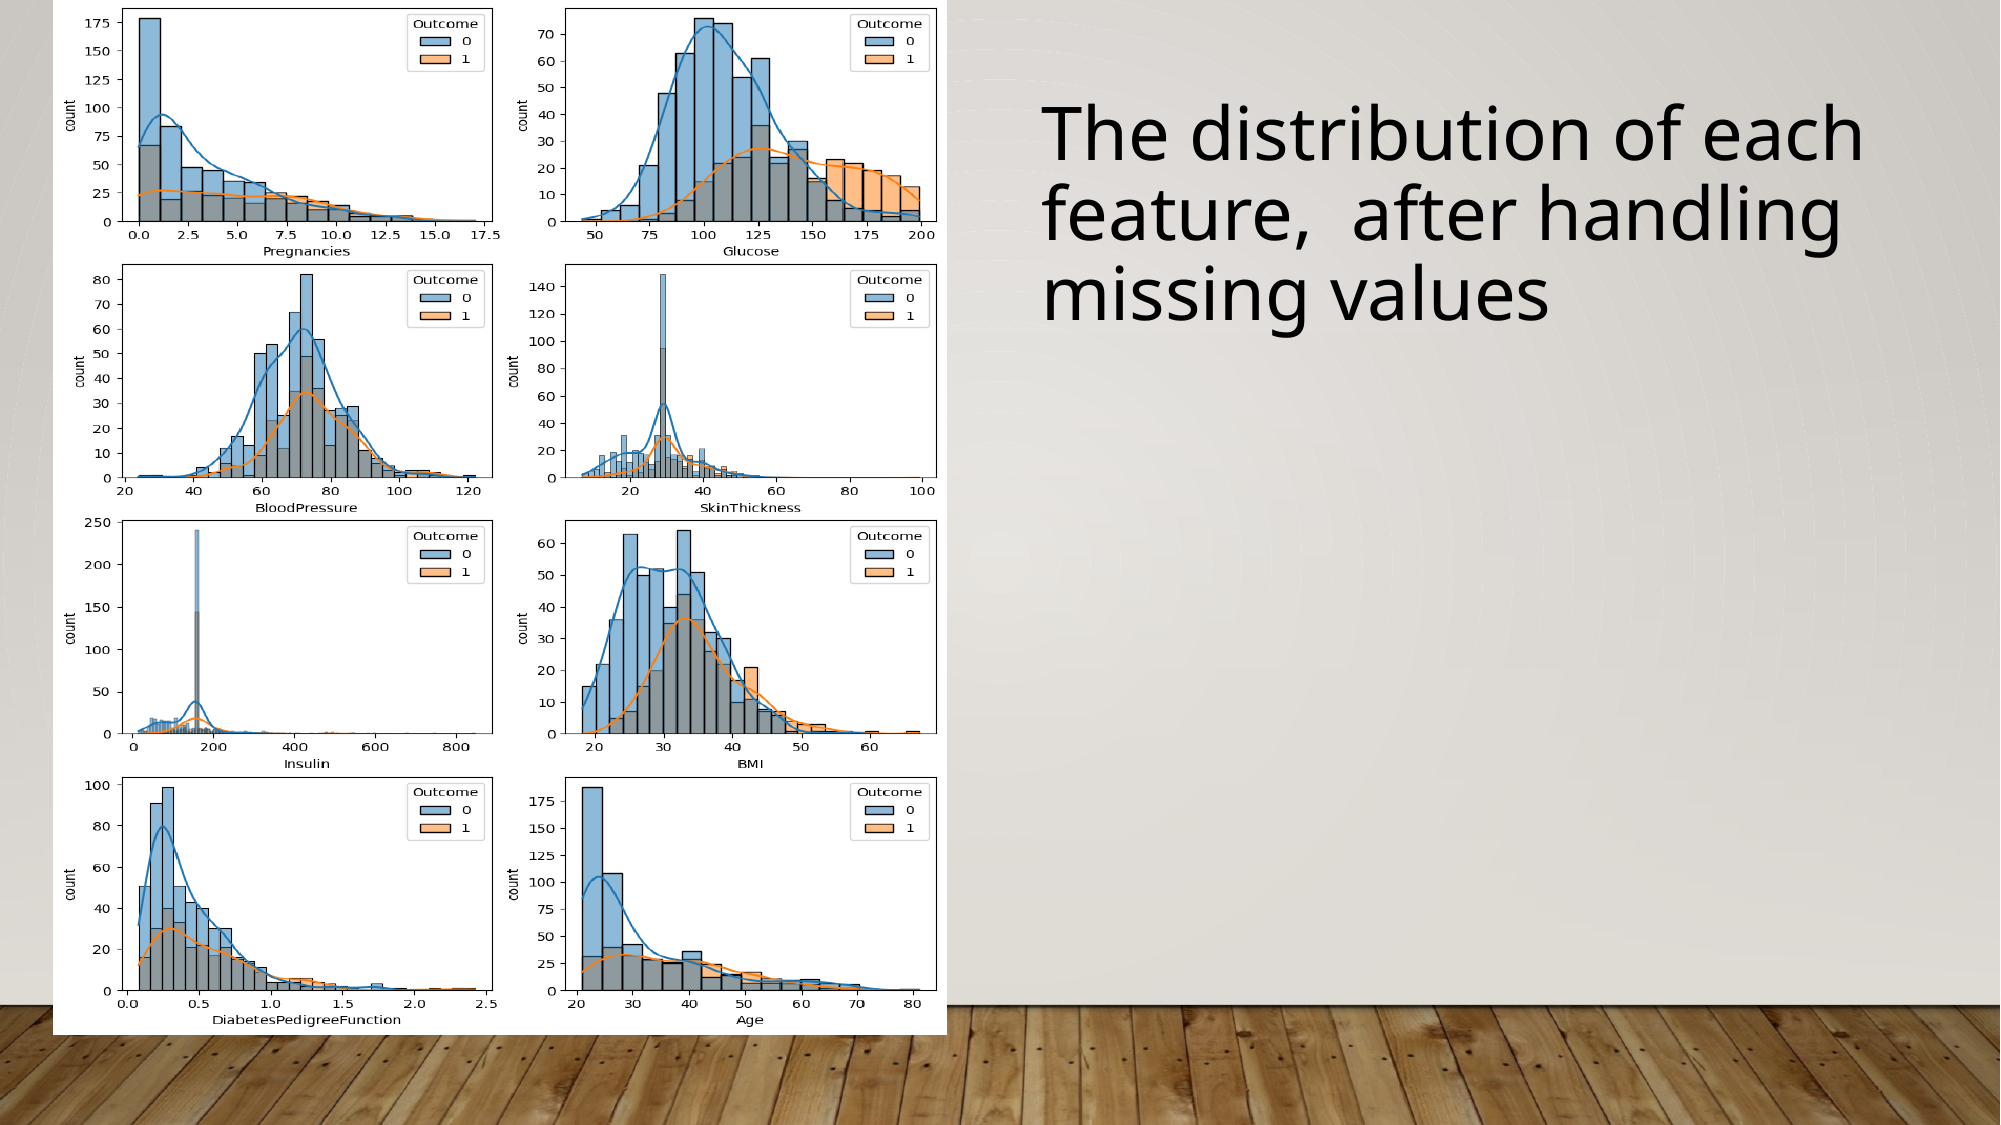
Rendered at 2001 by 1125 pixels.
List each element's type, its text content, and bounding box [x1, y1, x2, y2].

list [52, 0, 948, 1035]
title The distribution of each feature, after handling missing values [1026, 88, 1891, 354]
picture [0, 1005, 2000, 1125]
